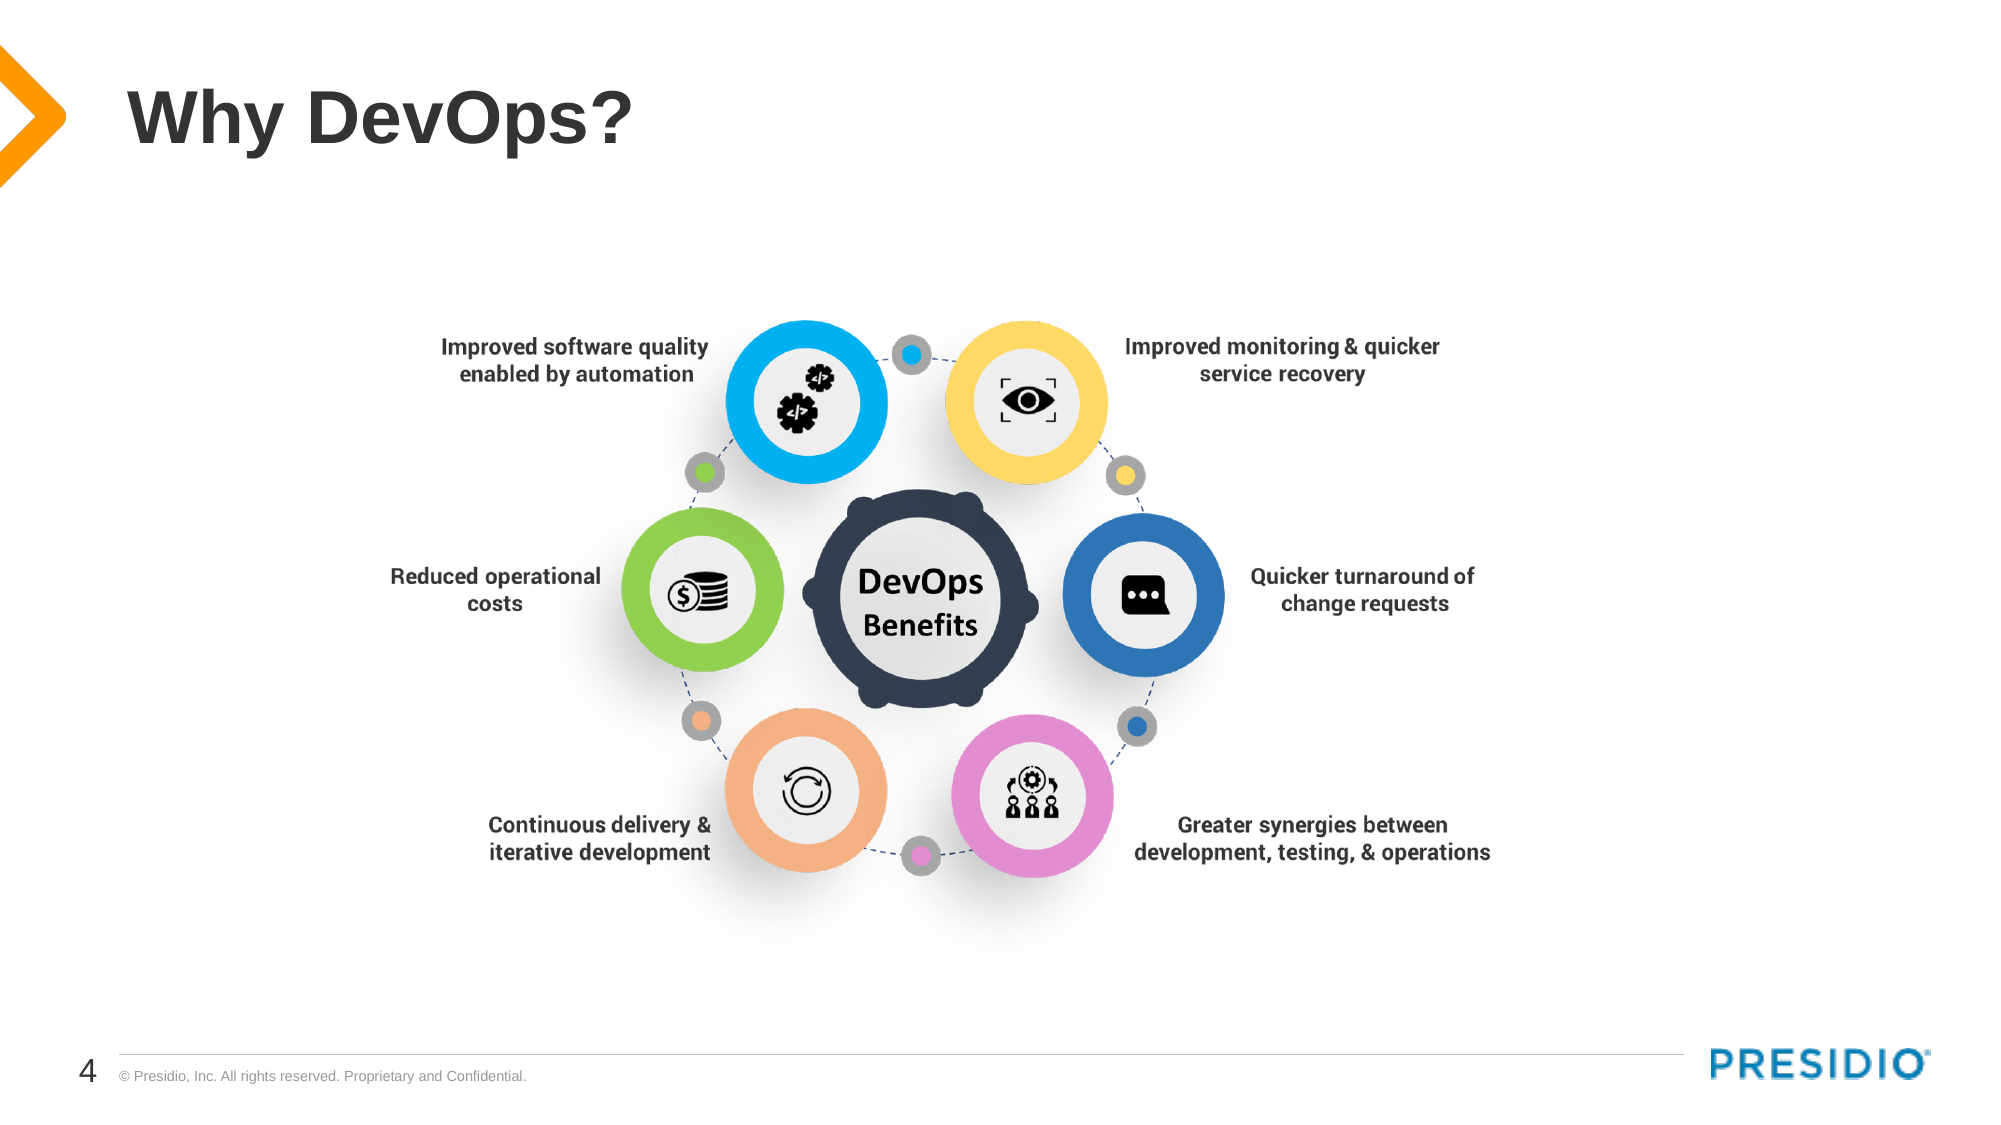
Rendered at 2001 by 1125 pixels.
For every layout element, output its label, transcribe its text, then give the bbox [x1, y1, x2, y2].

slide_number 4 [0, 1039, 113, 1100]
picture [376, 281, 1510, 996]
picture [1715, 1054, 1728, 1065]
picture [0, 45, 66, 188]
title Why DevOps? [112, 39, 1927, 200]
picture [1711, 1048, 1931, 1080]
